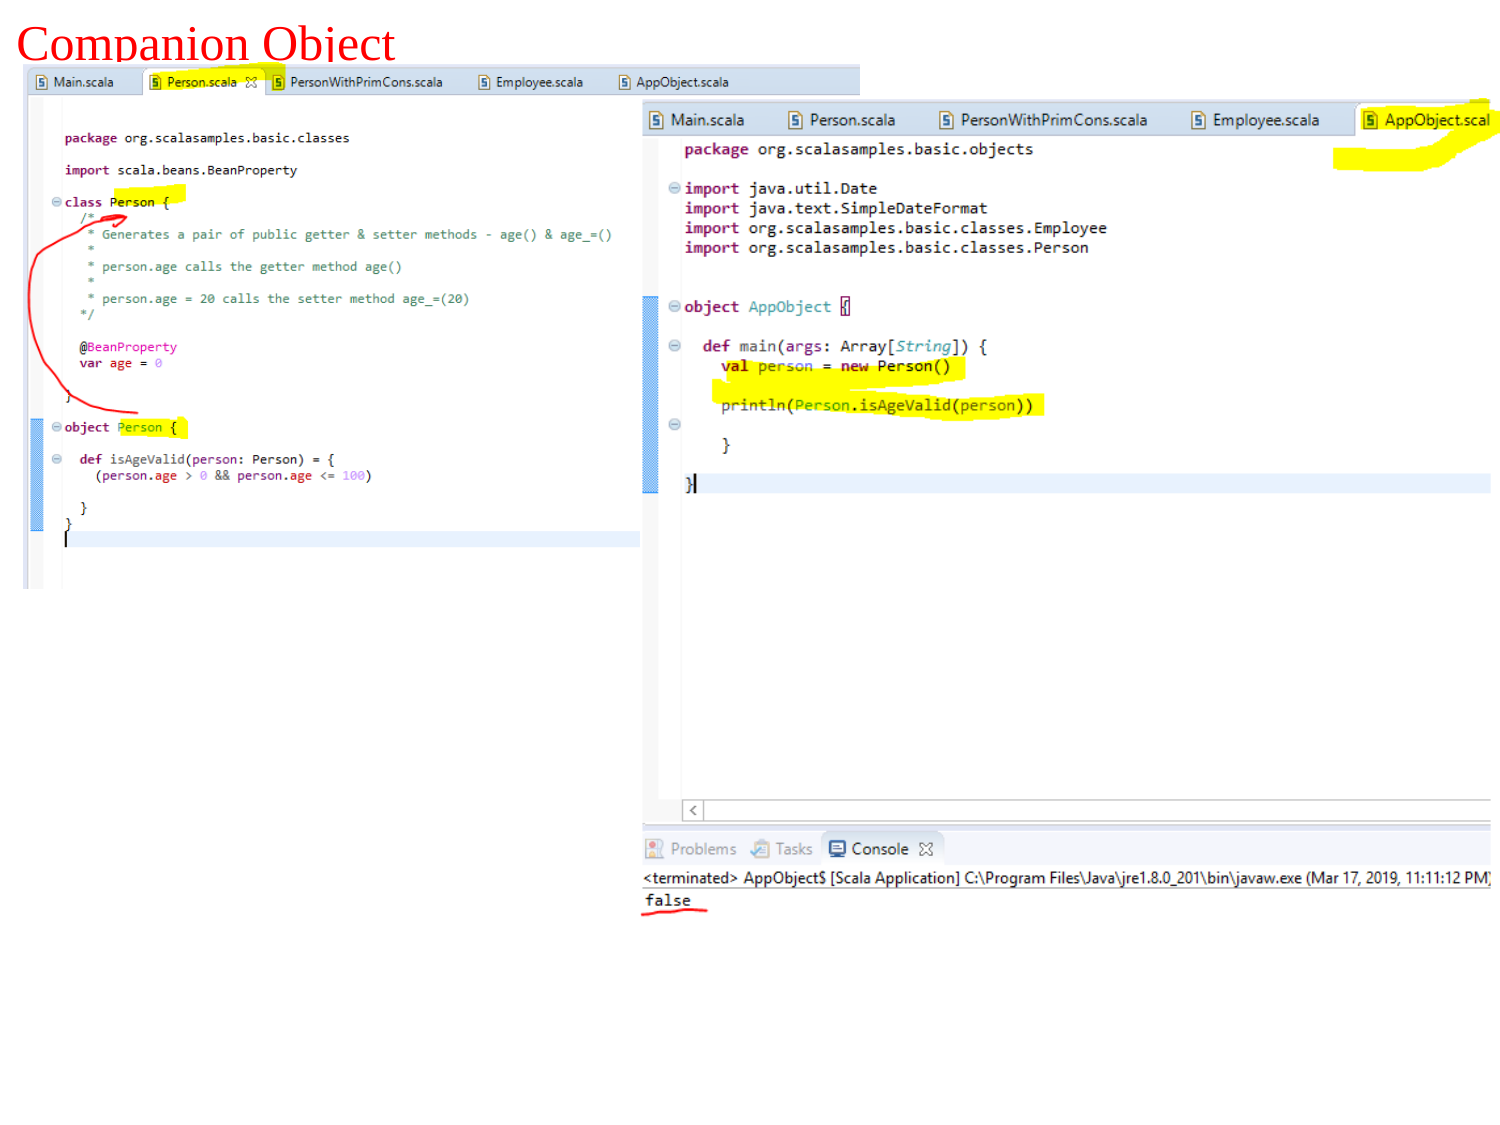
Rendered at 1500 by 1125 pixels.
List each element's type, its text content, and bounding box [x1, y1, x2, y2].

picture [23, 62, 1500, 940]
text_box Companion Object [1, 2, 424, 78]
